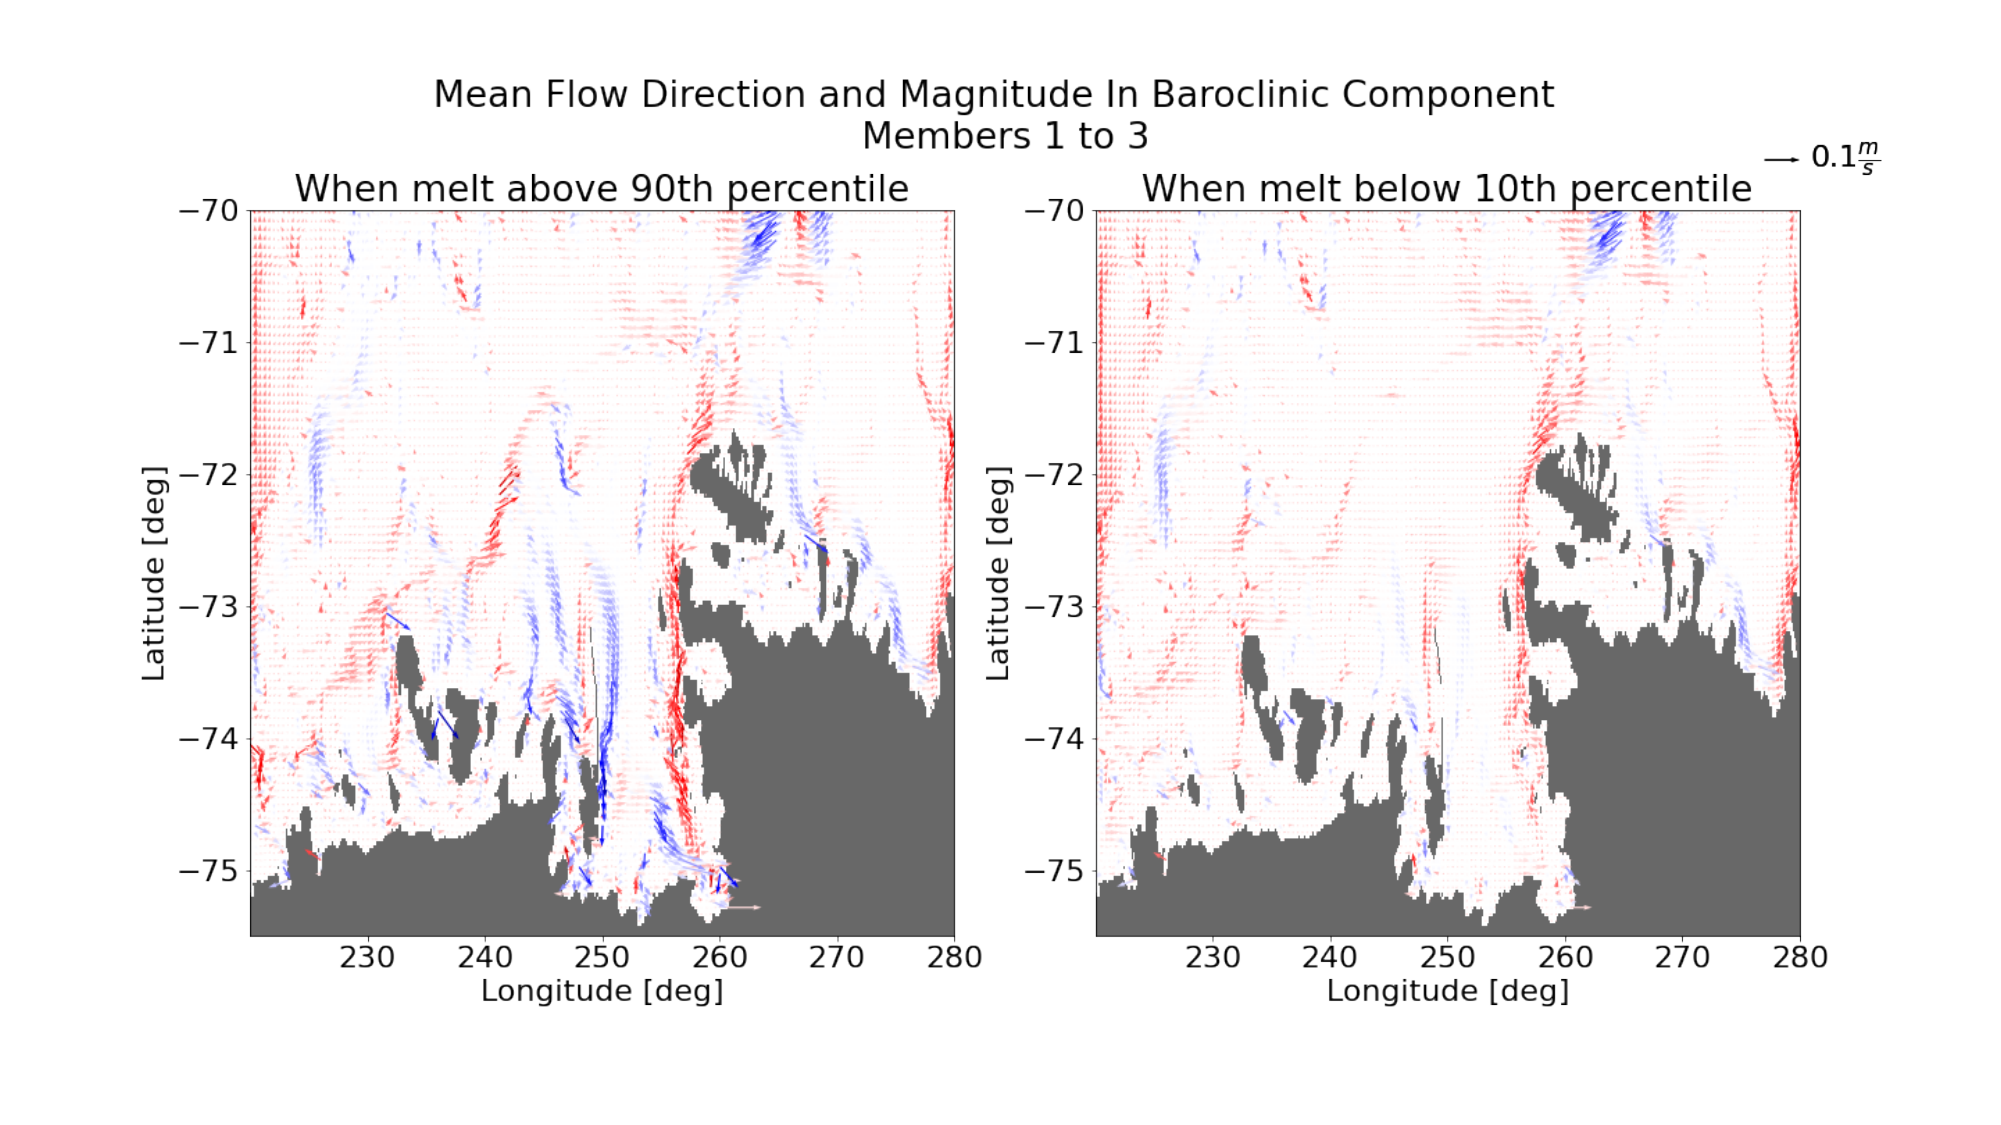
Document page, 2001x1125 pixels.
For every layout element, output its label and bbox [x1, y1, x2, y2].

picture [0, 60, 2000, 1061]
